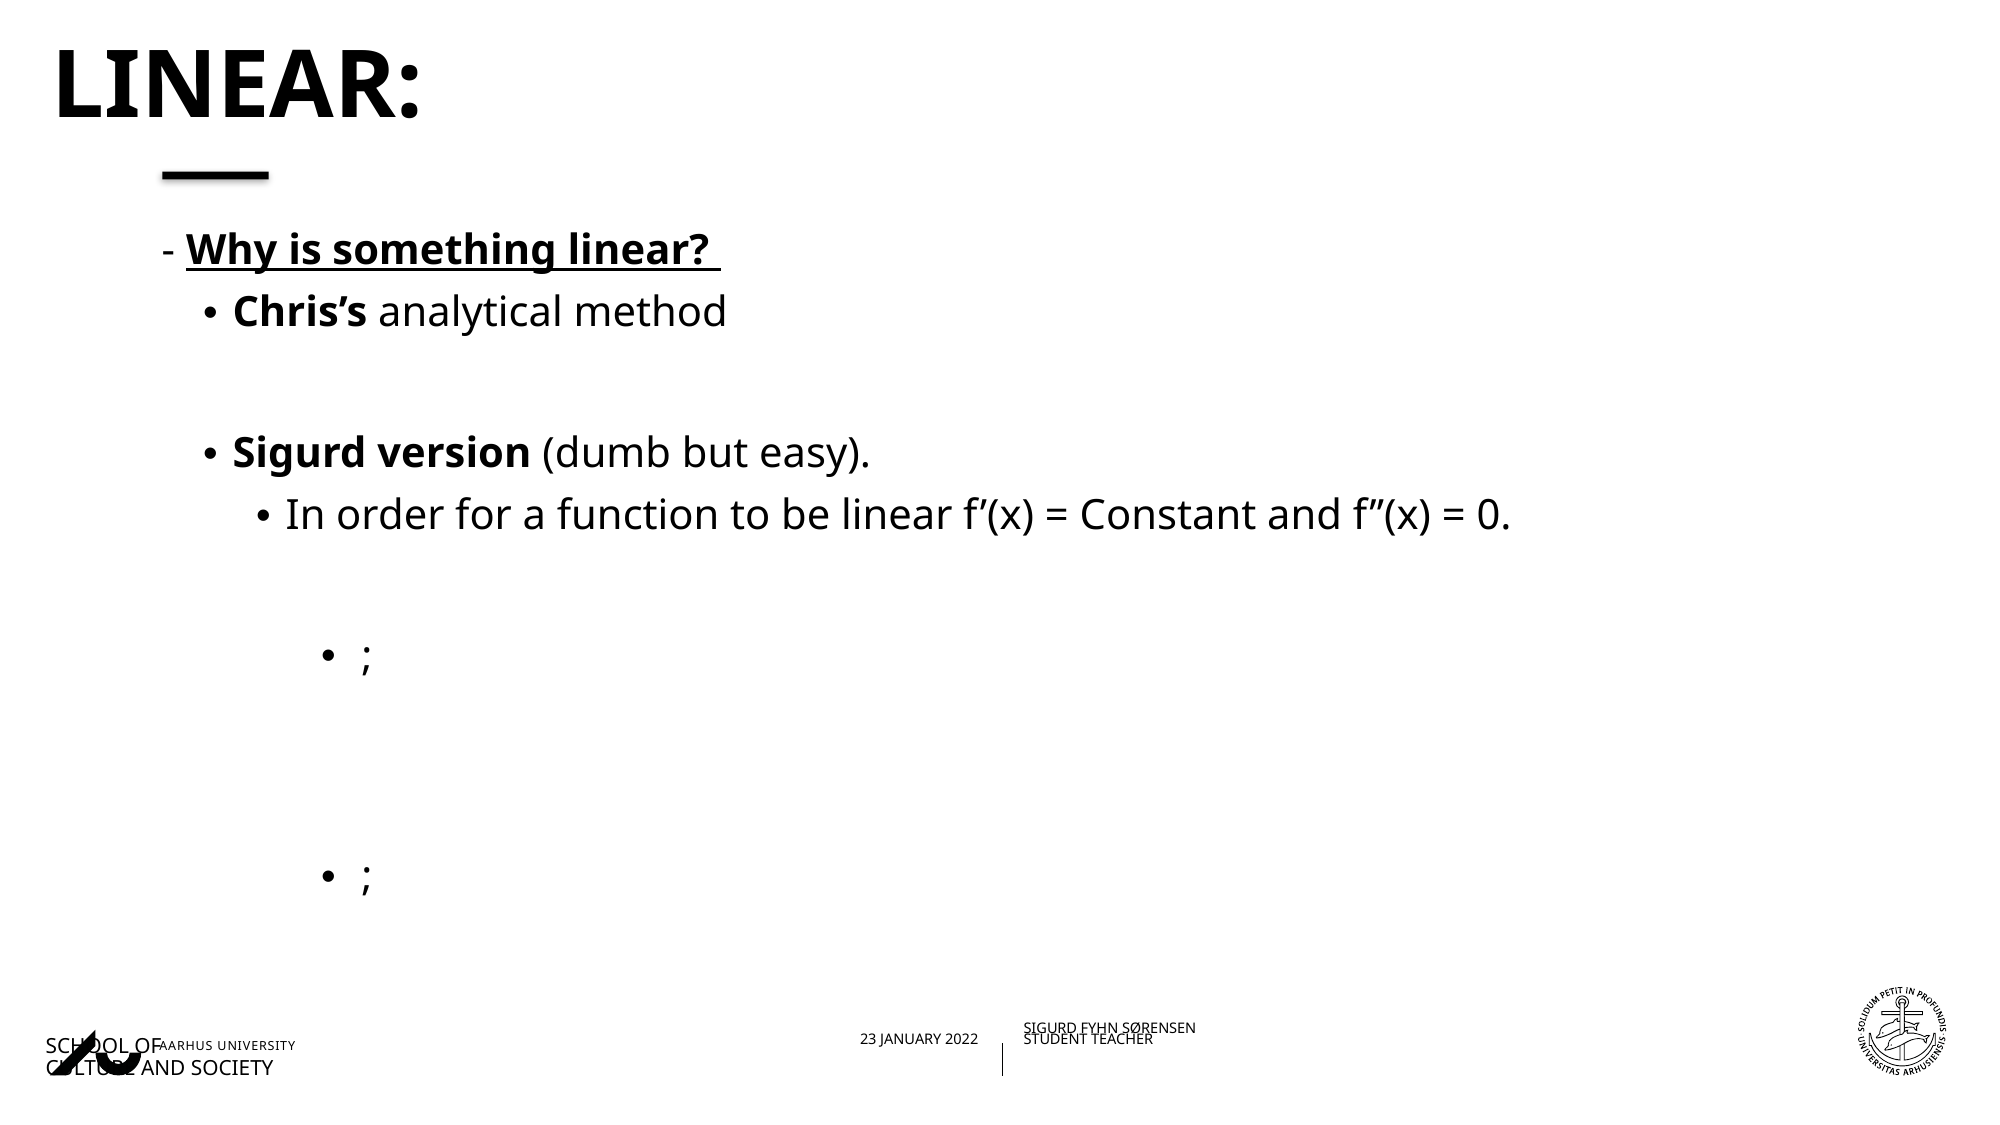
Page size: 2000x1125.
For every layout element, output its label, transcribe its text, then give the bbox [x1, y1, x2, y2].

title Linear: [51, 37, 1948, 162]
